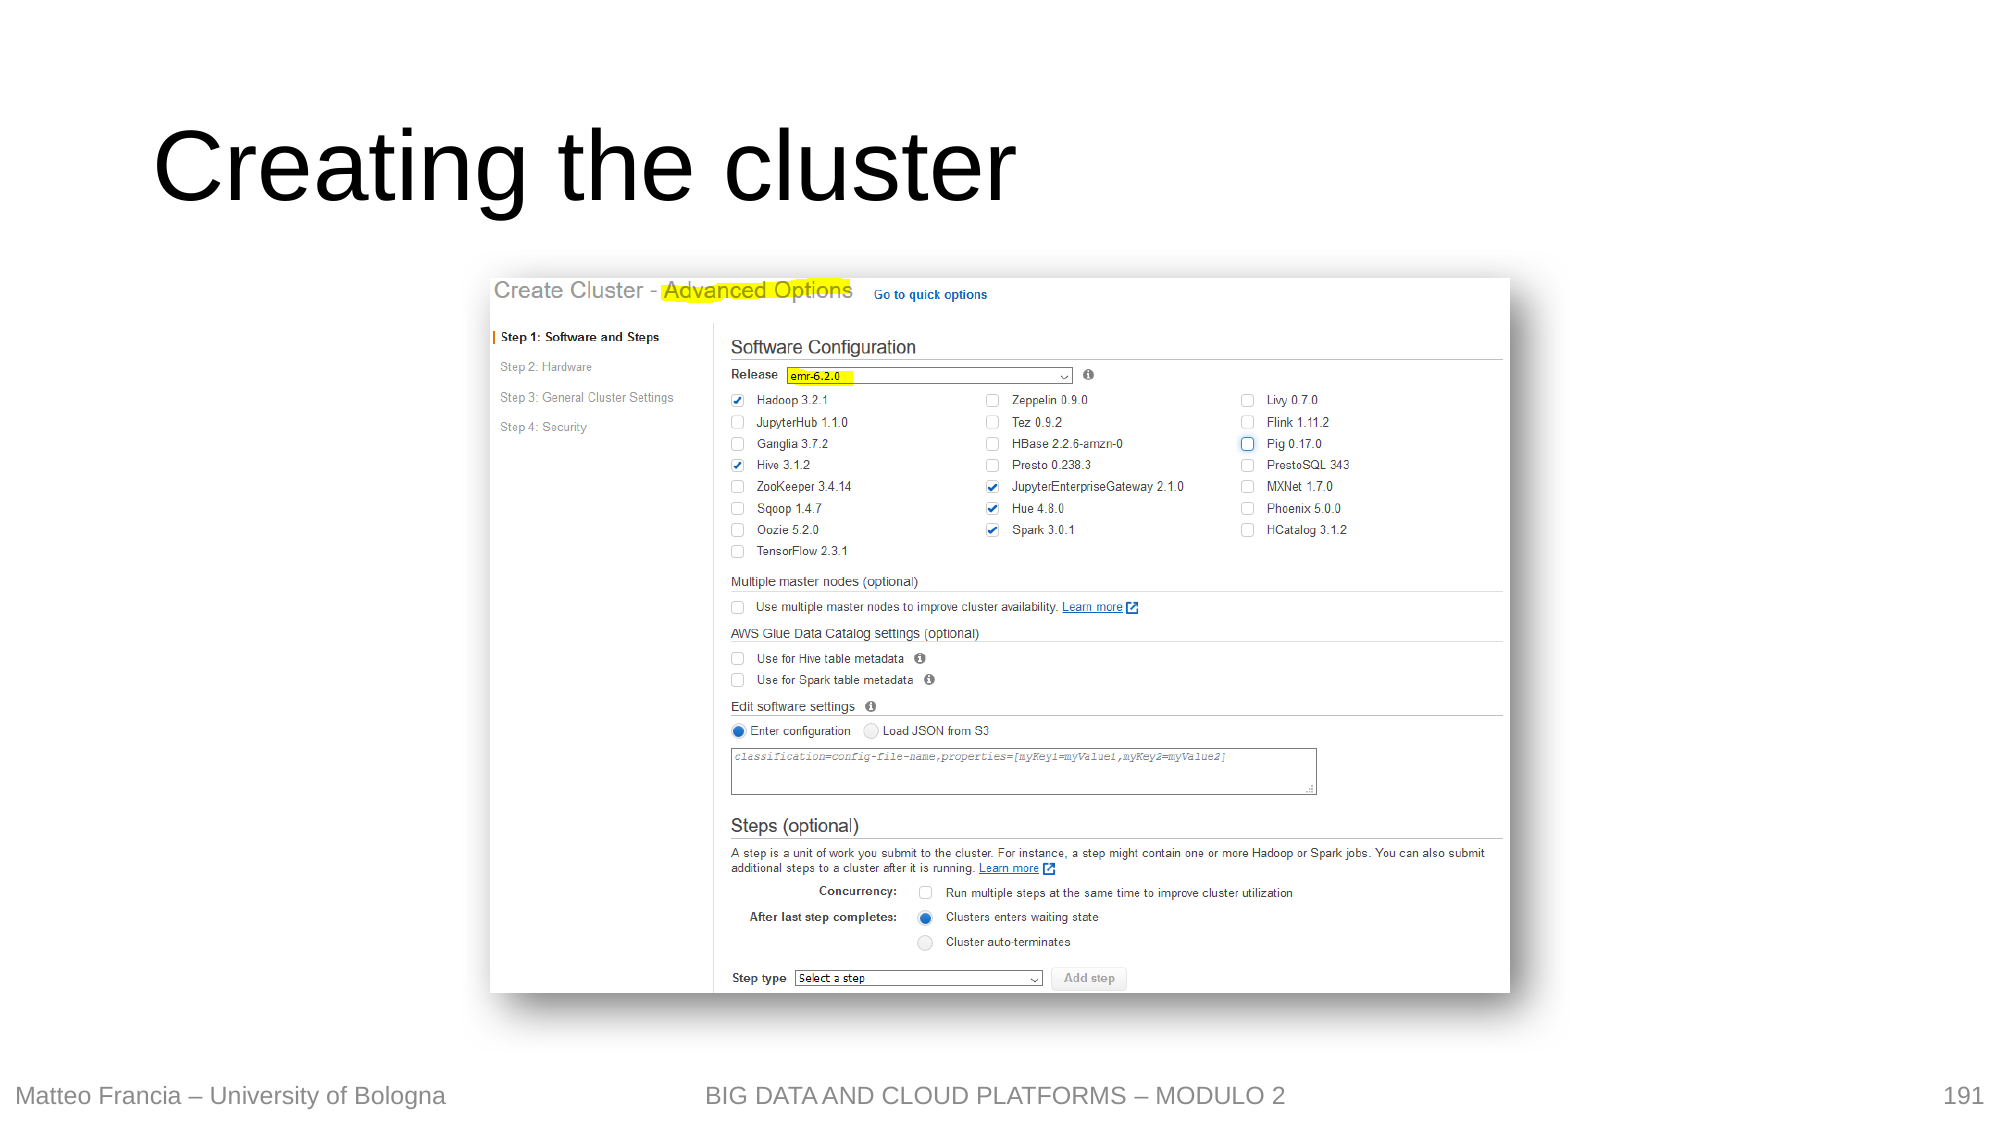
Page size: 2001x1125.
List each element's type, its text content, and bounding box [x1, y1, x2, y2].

title Creating the cluster [137, 59, 1863, 278]
footer Matteo Francia – University of Bologna [0, 1065, 466, 1125]
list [490, 278, 1510, 993]
slide_number 191 [1550, 1065, 2000, 1125]
